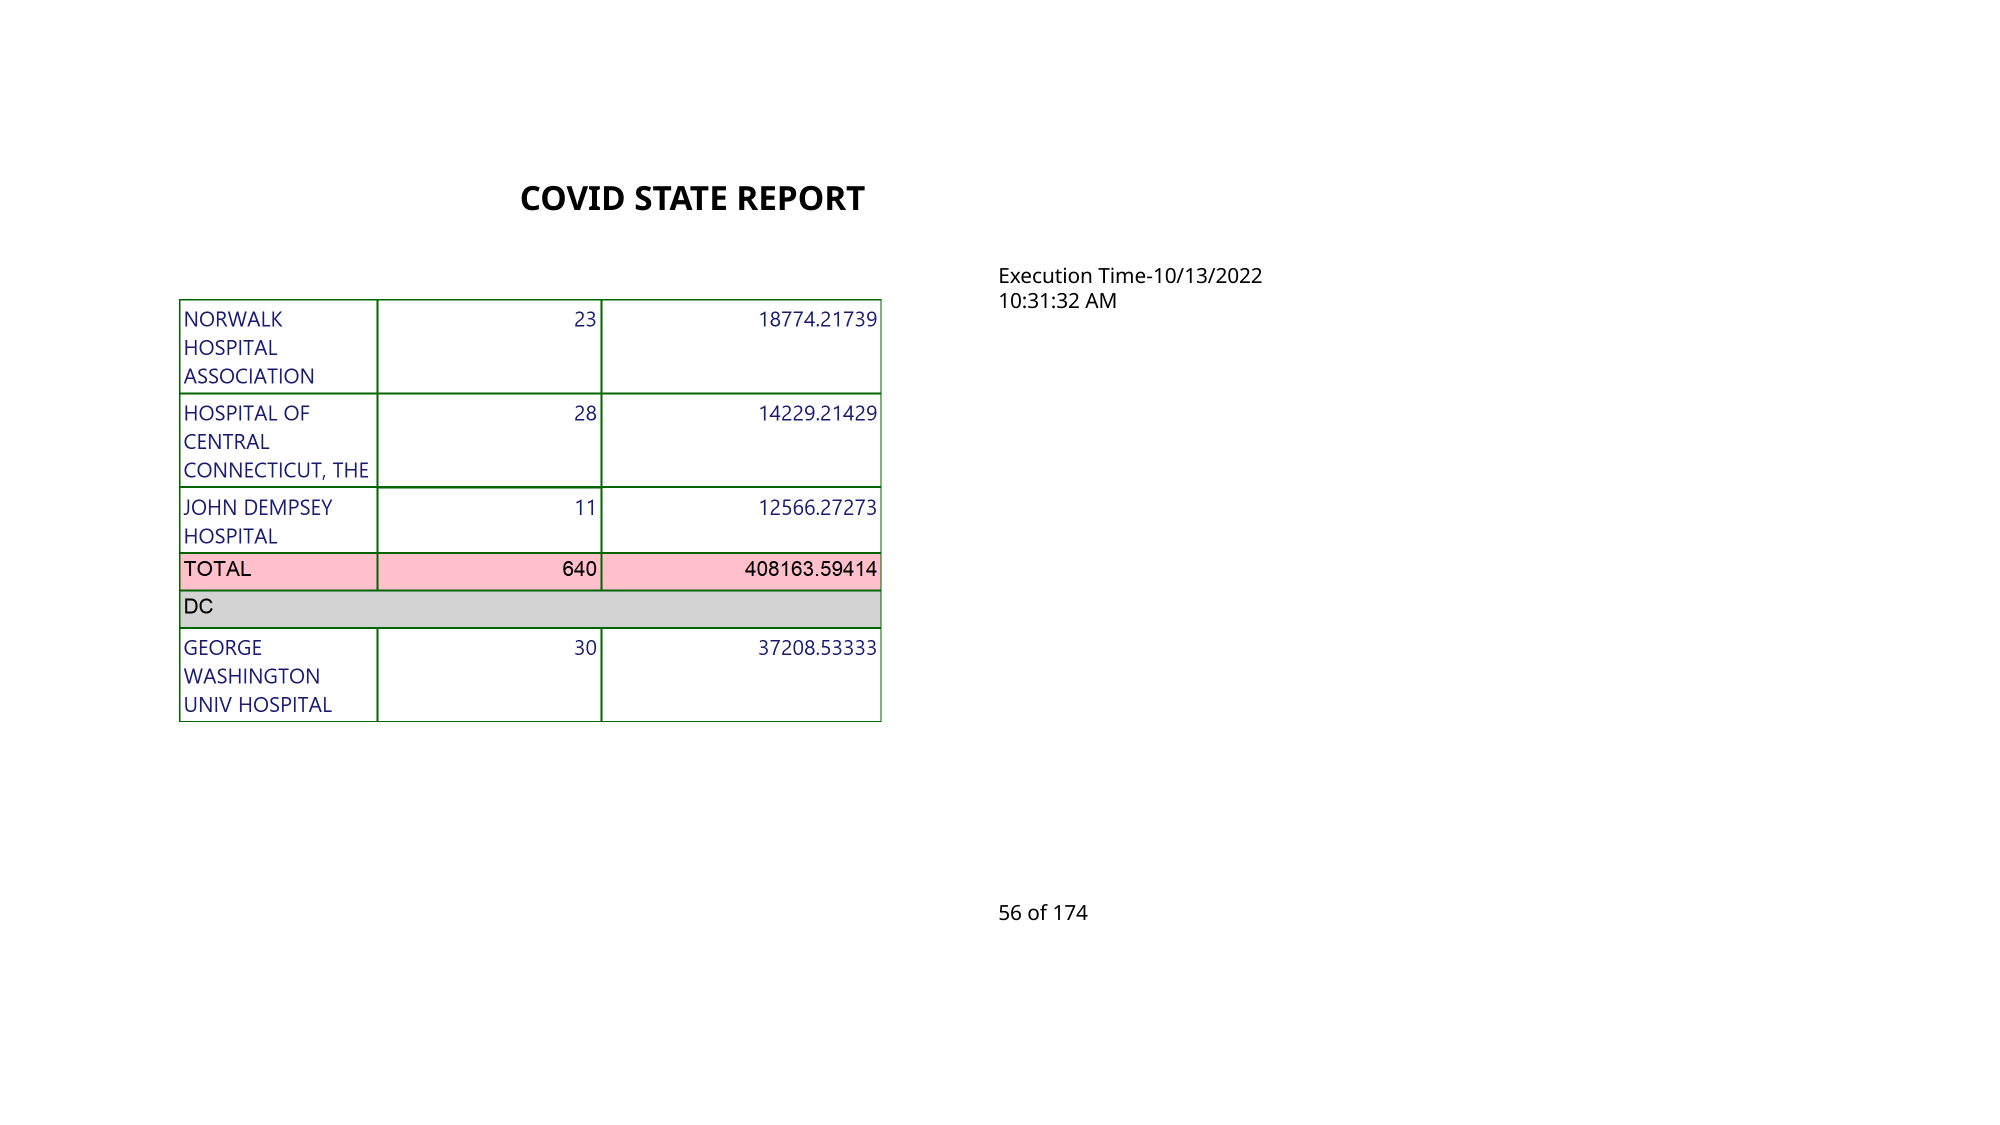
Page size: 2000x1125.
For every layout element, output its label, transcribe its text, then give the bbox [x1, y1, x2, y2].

text_box COVID STATE REPORT [377, 173, 1009, 241]
picture [179, 299, 882, 723]
text_box 56 of 174 [994, 895, 1420, 975]
text_box Execution Time-10/13/2022 10:31:32 AM [994, 258, 1349, 300]
